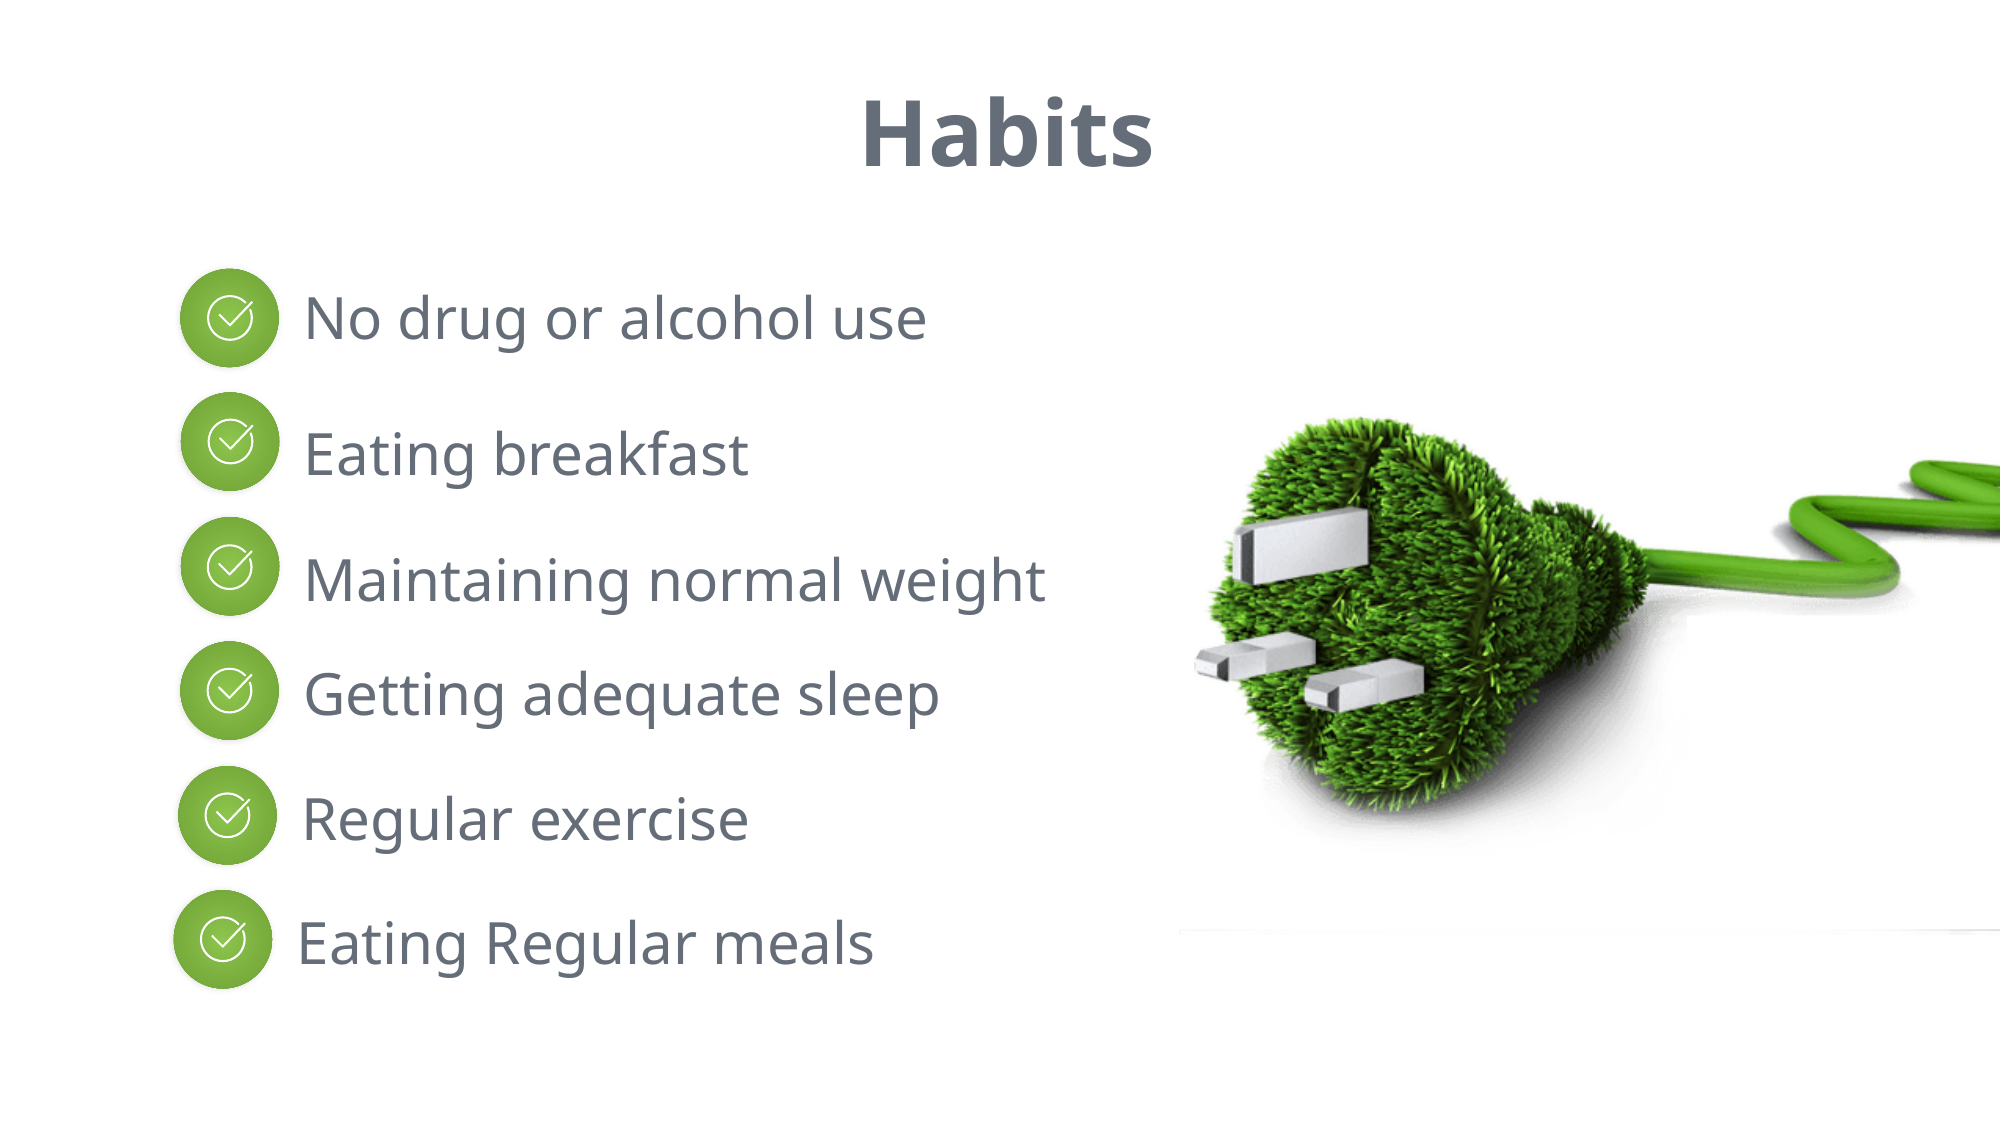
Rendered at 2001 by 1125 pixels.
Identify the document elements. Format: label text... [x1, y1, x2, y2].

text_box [180, 641, 1034, 740]
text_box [173, 890, 1000, 989]
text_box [180, 268, 1001, 368]
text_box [180, 517, 1161, 616]
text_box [178, 766, 880, 865]
picture [1177, 410, 2000, 935]
text_box Habits [386, 66, 1627, 192]
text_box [180, 392, 821, 491]
